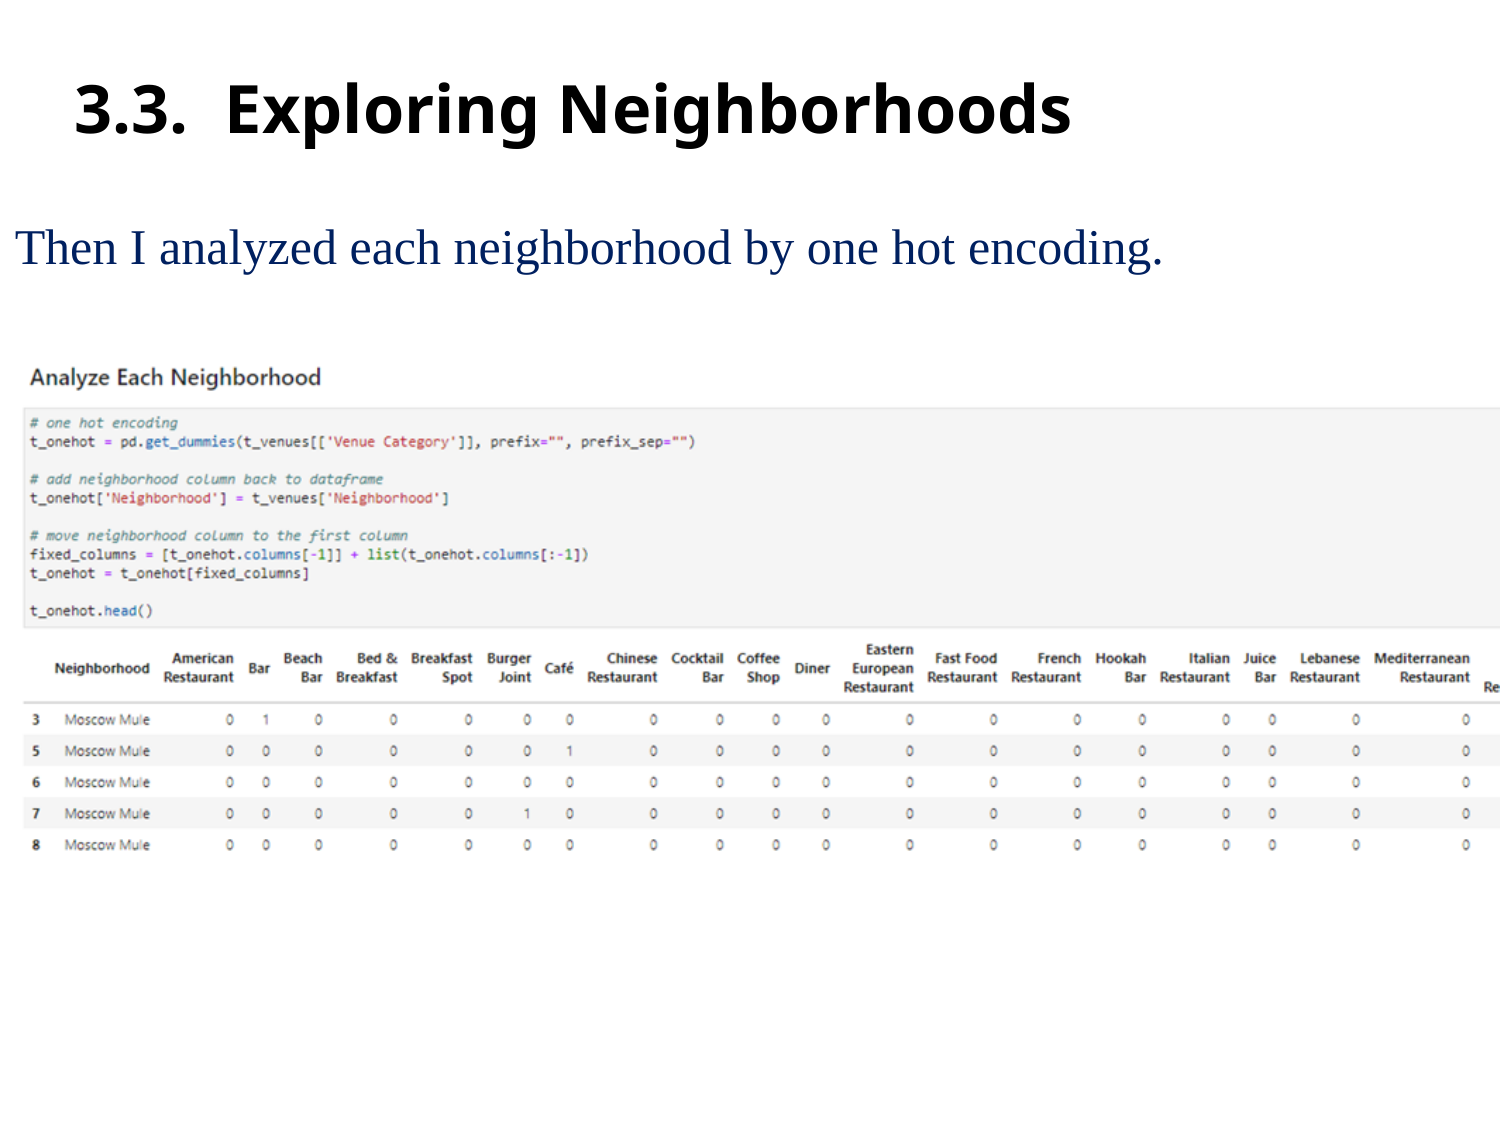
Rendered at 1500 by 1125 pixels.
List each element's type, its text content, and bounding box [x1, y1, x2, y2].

text_box Then I analyzed each neighborhood by one hot encoding. [0, 206, 1444, 282]
text_box 3.3. Exploring Neighborhoods [59, 68, 1354, 156]
picture [20, 364, 1500, 865]
